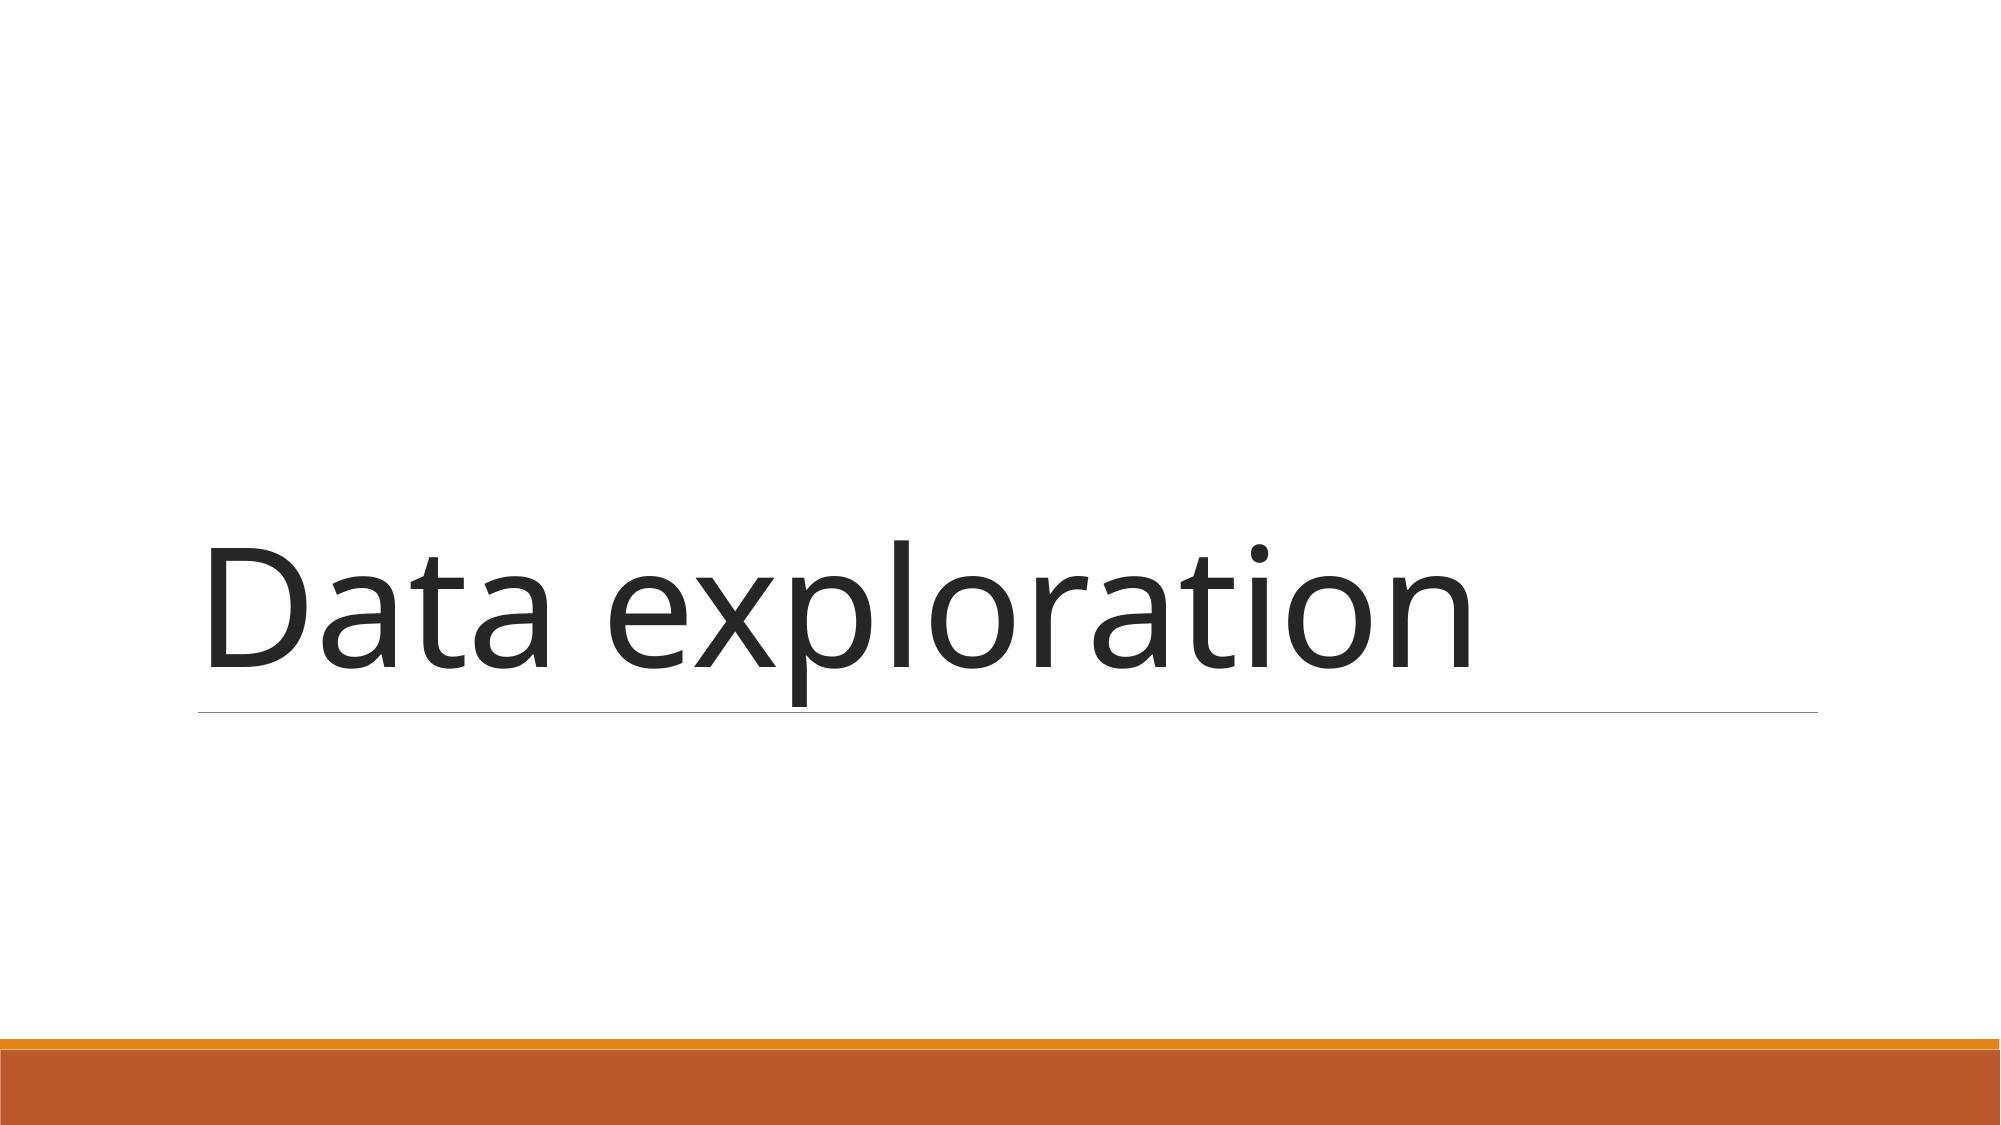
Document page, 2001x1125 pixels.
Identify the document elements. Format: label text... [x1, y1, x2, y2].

title Data exploration [180, 124, 1830, 710]
